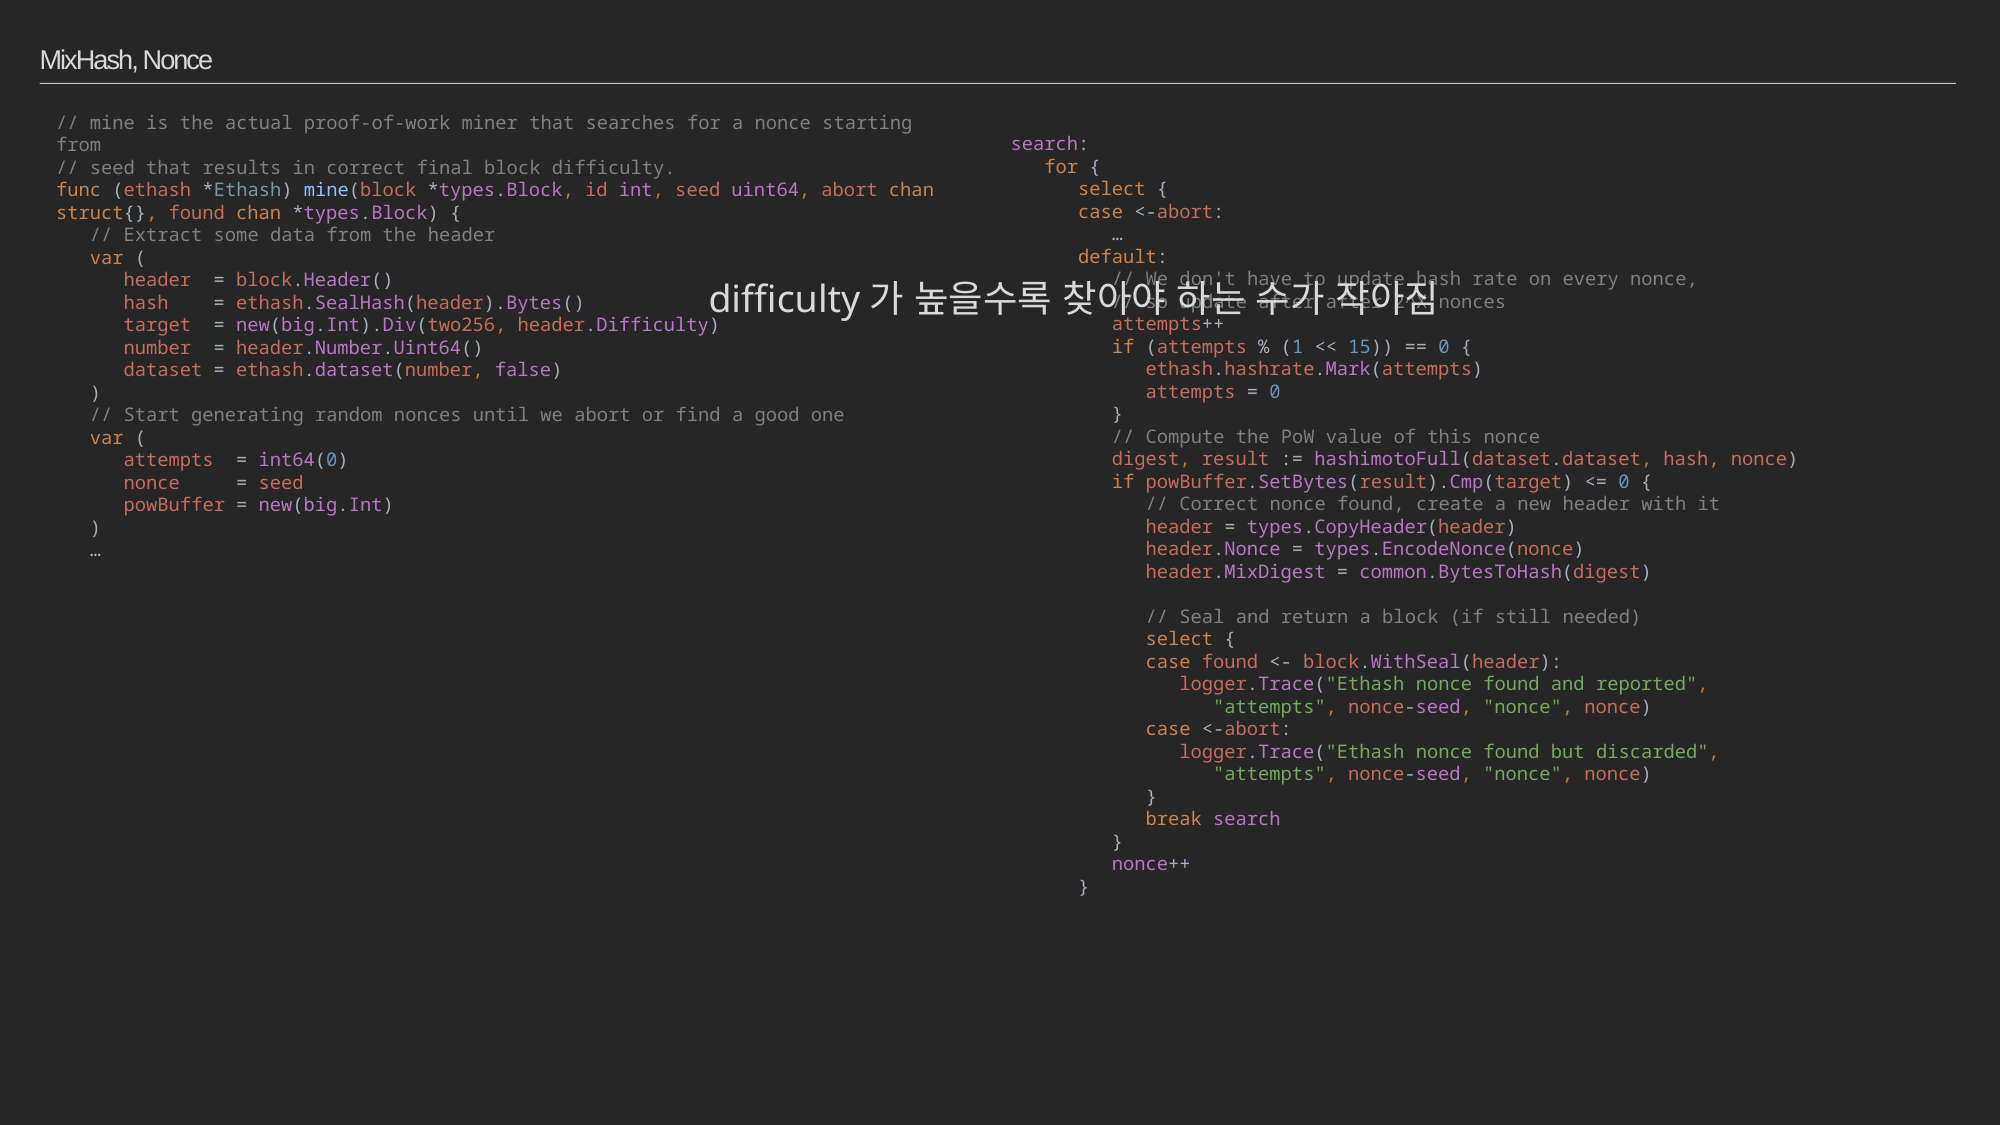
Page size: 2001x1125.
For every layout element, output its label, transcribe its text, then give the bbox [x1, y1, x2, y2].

text_box // mine is the actual proof-of-work miner that searches for a nonce starting from // seed that results in correct final block difficulty. func (ethash *Ethash) mine(block *types.Block, id int, seed uint64, abort chan struct{}, found chan *types.Block) { // Extract some data from the header var ( header = block.Header() hash = ethash.SealHash(header).Bytes() target = new(big.Int).Div(two256, header.Difficulty) number = header.Number.Uint64() dataset = ethash.dataset(number, false) ) // Start generating random nonces until we abort or find a good one var ( attempts = int64(0) nonce = seed powBuffer = new(big.Int) ) … [41, 102, 979, 613]
text_box difficulty가 높을수록 찾아야 하는 수가 작아짐 [693, 267, 1455, 327]
title MixHash, Nonce [39, 31, 1961, 84]
text_box search: for { select { case <-abort: … default: // We don't have to update hash rate on every nonce, // so update after after 2^X nonces attempts++ if (attempts % (1 << 15)) == 0 { ethash.hashrate.Mark(attempts) attempts = 0 } // Compute the PoW value of this nonce digest, result := hashimotoFull(dataset.dataset, hash, nonce) if powBuffer.SetBytes(result).Cmp(target) <= 0 { // Correct nonce found, create a new header with it header = types.CopyHeader(header) header.Nonce = types.EncodeNonce(nonce) header.MixDigest = common.BytesToHash(digest) // Seal and return a block (if still needed) select { case found <- block.WithSeal(header): logger.Trace("Ethash nonce found and reported", "attempts", nonce-seed, "nonce", nonce) case <-abort: logger.Trace("Ethash nonce found but discarded", "attempts", nonce-seed, "nonce", nonce) } break search } nonce++ } [995, 101, 1953, 905]
